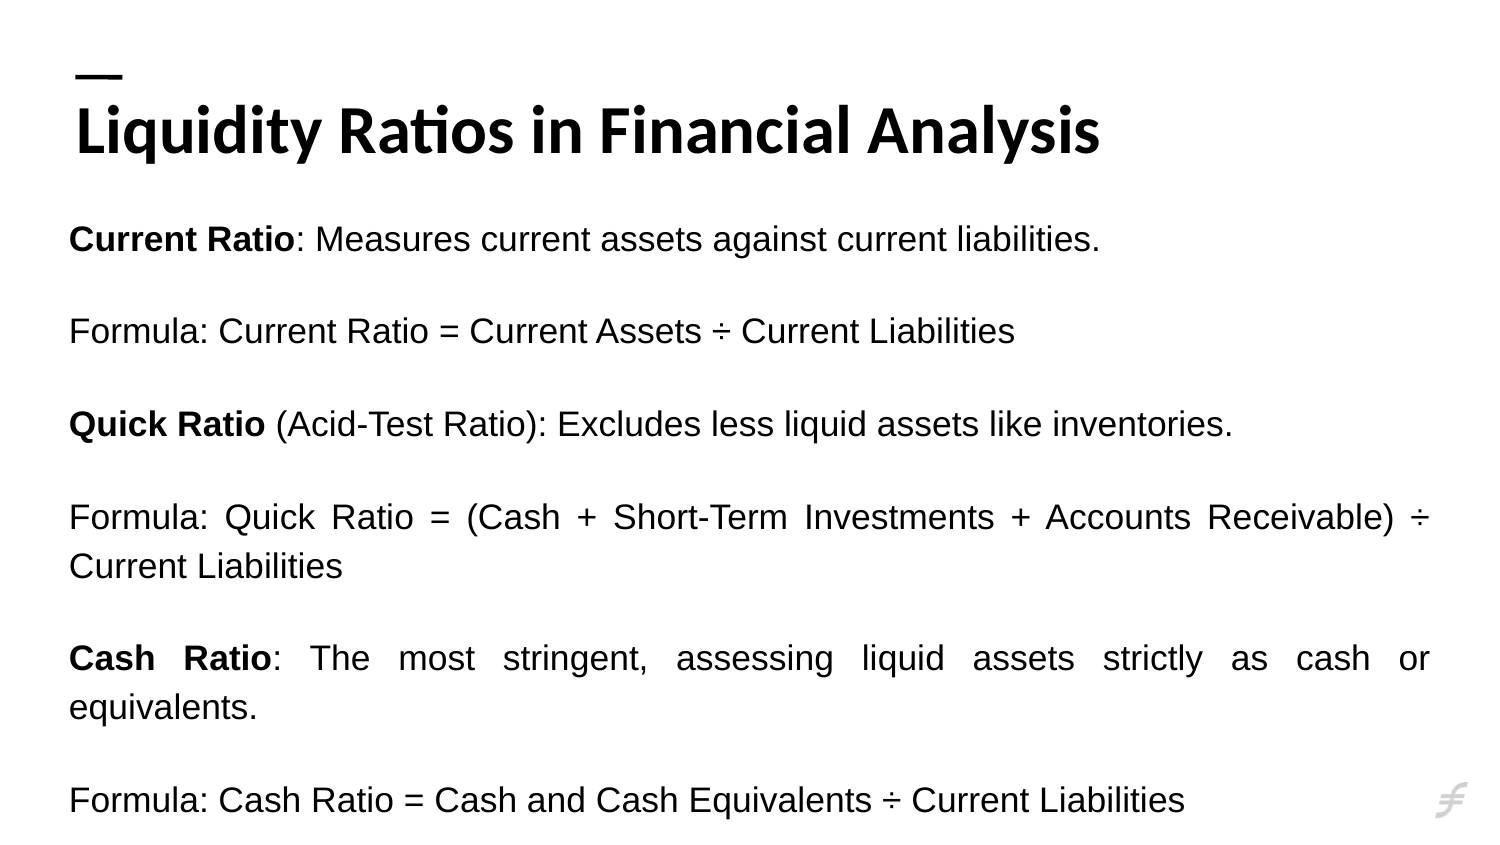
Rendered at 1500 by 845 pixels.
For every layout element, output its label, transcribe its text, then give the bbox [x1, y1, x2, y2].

list Current Ratio: Measures current assets against current liabilities. Formula: Current Ratio = Current Assets ÷ Current Liabilities Quick Ratio (Acid-Test Ratio): Excludes less liquid assets like inventories. Formula: Quick Ratio = (Cash + Short-Term Investments + Accounts Receivable) ÷ Current Liabilities Cash Ratio: The most stringent, assessing liquid assets strictly as cash or equivalents. Formula: Cash Ratio = Cash and Cash Equivalents ÷ Current Liabilities [68, 209, 1432, 820]
picture [1435, 782, 1468, 819]
title Liquidity Ratios in Financial Analysis [76, 84, 1424, 209]
